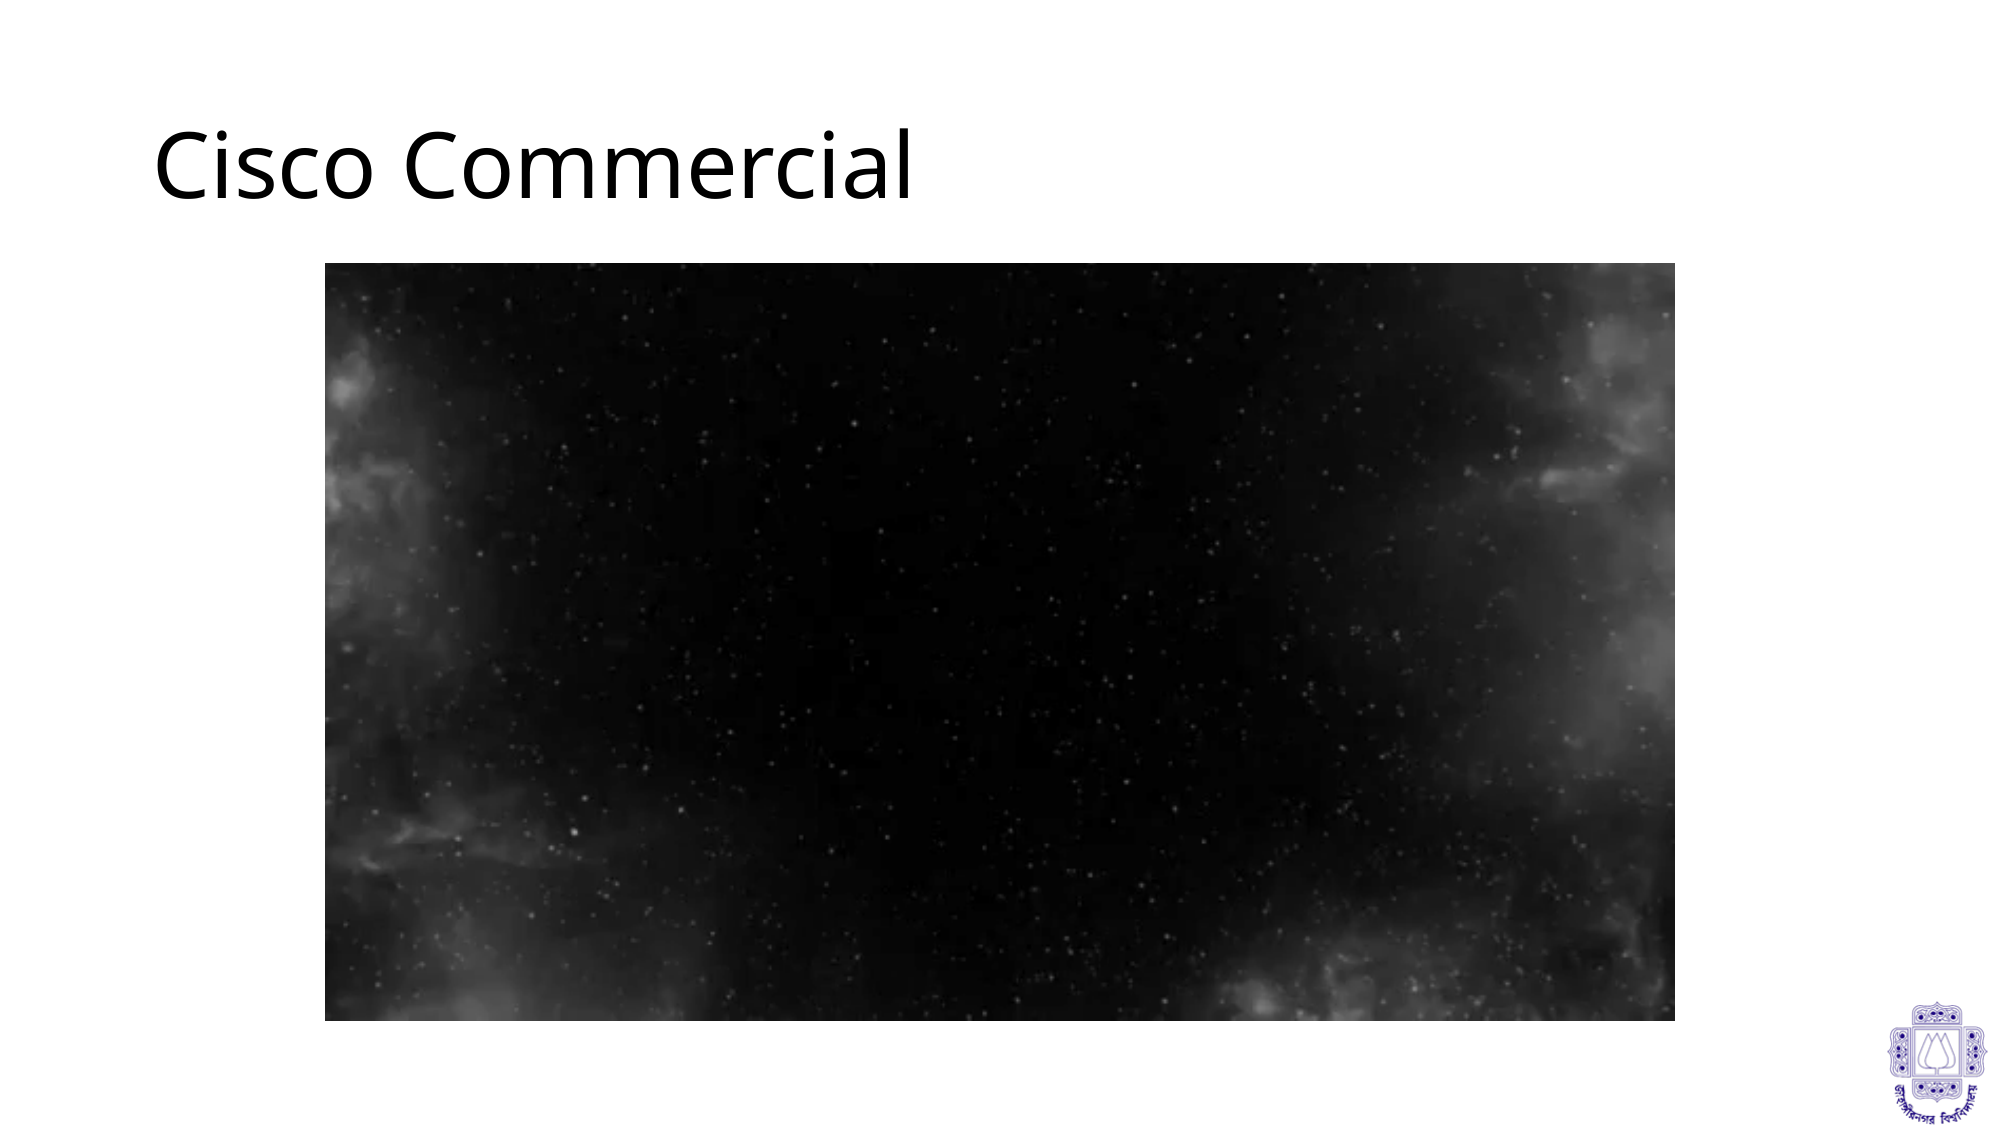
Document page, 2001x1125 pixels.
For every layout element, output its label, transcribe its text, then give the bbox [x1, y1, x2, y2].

title Cisco Commercial [137, 59, 1863, 278]
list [324, 262, 1675, 1022]
picture [1887, 1001, 1988, 1125]
